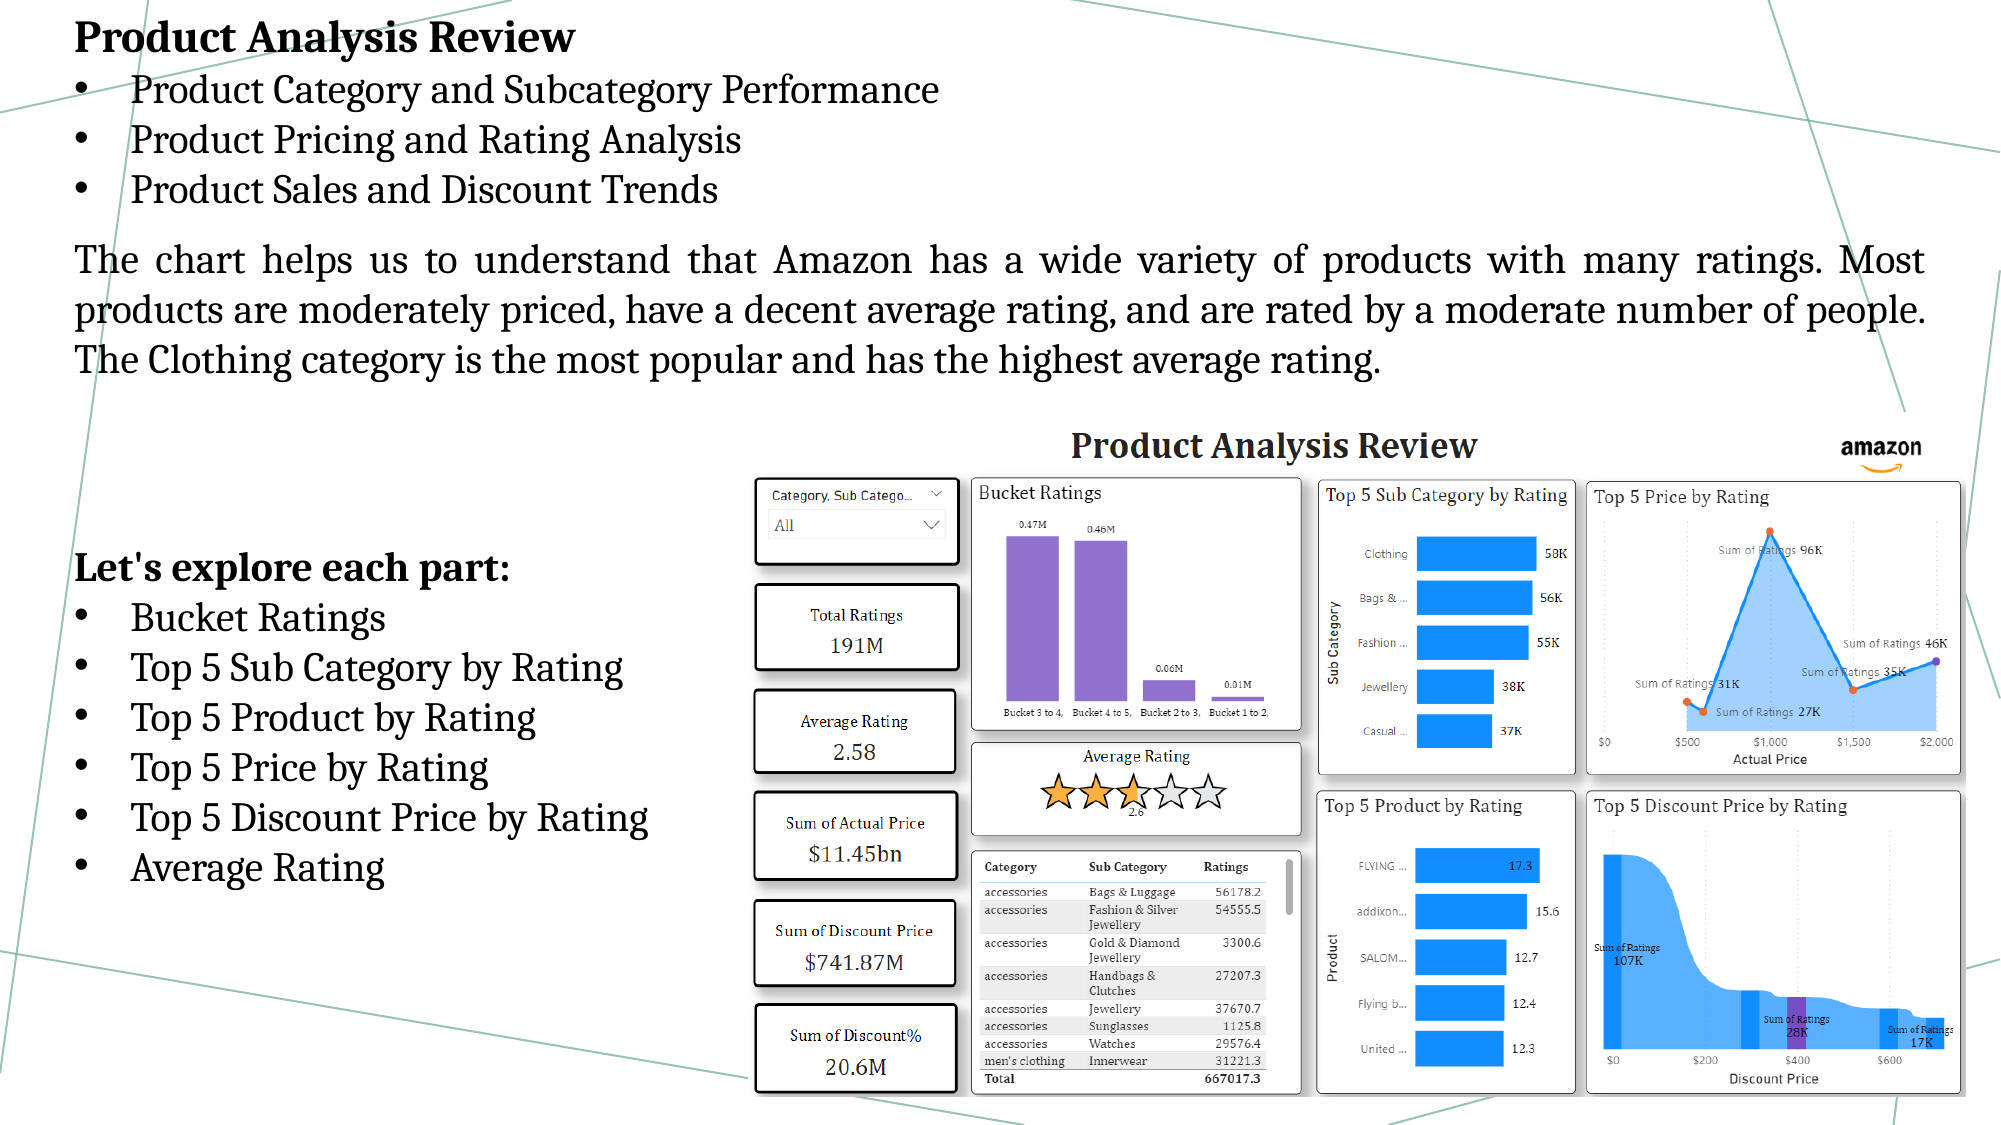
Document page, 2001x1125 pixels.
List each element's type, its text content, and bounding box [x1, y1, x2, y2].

text_box The chart helps us to understand that Amazon has a wide variety of products with many ratings. Most products are moderately priced, have a decent average rating, and are rated by a moderate number of people. The Clothing category is the most popular and has the highest average rating. [59, 224, 1941, 390]
picture [748, 412, 1966, 1097]
text_box Product Analysis Review Product Category and Subcategory Performance Product Pricing and Rating Analysis Product Sales and Discount Trends [59, 0, 1832, 220]
text_box Let's explore each part: Bucket Ratings Top 5 Sub Category by Rating Top 5 Product by Rating Top 5 Price by Rating Top 5 Discount Price by Rating Average Rating [59, 531, 708, 897]
